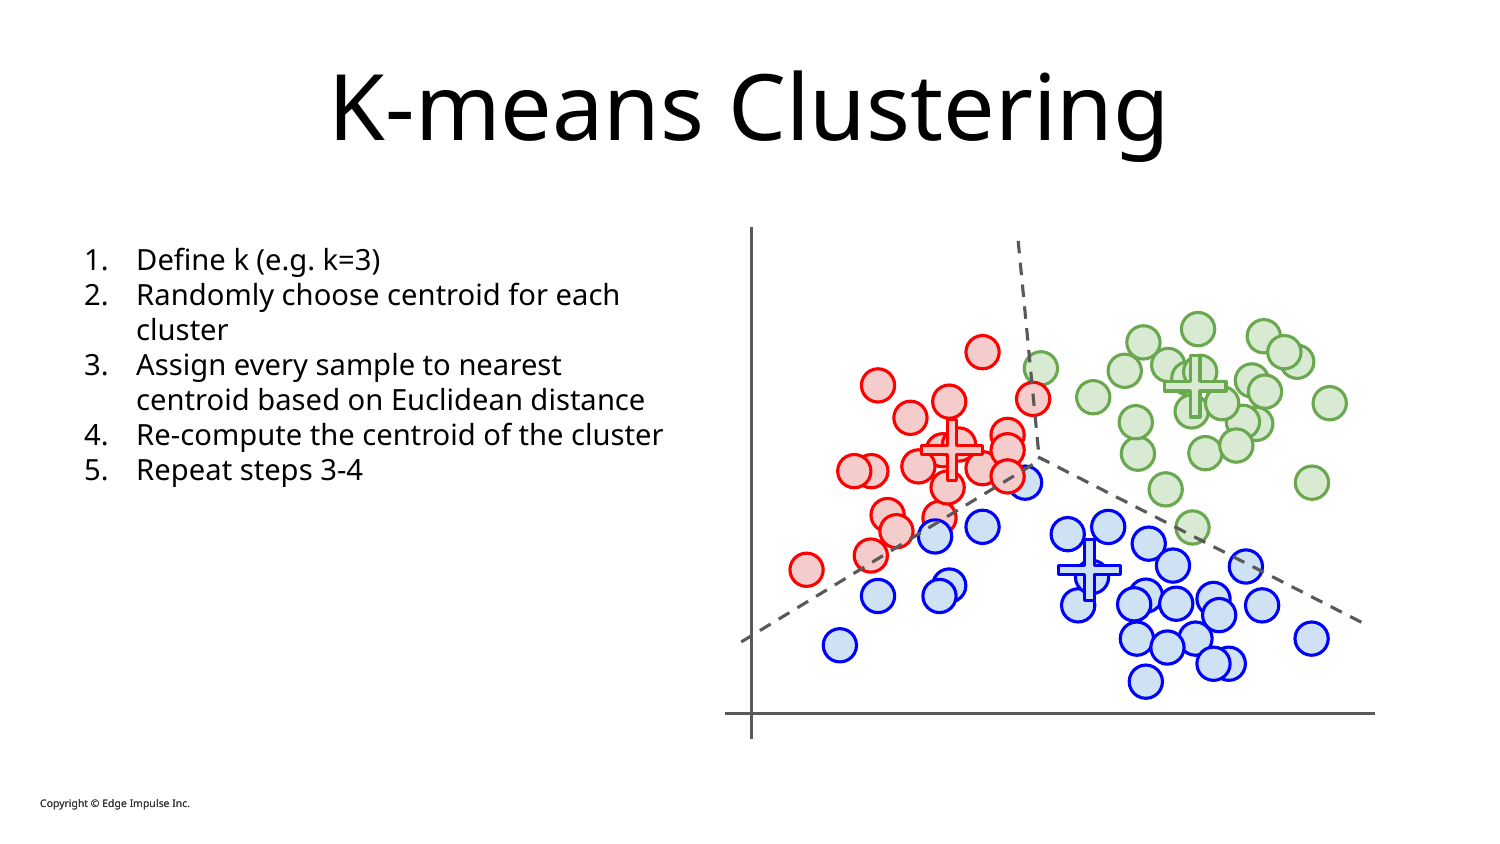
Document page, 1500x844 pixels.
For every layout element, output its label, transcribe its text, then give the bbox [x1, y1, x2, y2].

text_box [905, 449, 932, 456]
text_box [1247, 319, 1281, 353]
text_box [1248, 374, 1282, 409]
text_box [1108, 354, 1142, 388]
text_box [1226, 405, 1260, 437]
text_box [942, 433, 947, 445]
text_box [1252, 407, 1273, 441]
text_box [1188, 436, 1221, 455]
text_box [893, 401, 928, 435]
text_box [965, 335, 1000, 369]
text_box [1017, 240, 1040, 460]
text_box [741, 457, 1044, 643]
text_box [990, 418, 1012, 442]
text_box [1037, 456, 1369, 627]
text_box [1121, 438, 1155, 455]
text_box [1126, 325, 1161, 360]
text_box Define k (e.g. k=3) Randomly choose centroid for each cluster Assign every sample to nearest centroid based on Euclidean distance Re-compute the centroid of the cluster Repeat steps 3-4 [46, 226, 697, 502]
text_box [1201, 355, 1217, 381]
text_box [1175, 395, 1209, 429]
text_box [1267, 335, 1302, 369]
text_box [1150, 633, 1185, 665]
text_box [1179, 633, 1213, 656]
text_box [1164, 355, 1226, 417]
text_box K-means Clustering [74, 33, 1425, 175]
text_box [1183, 358, 1190, 381]
text_box [1129, 665, 1163, 699]
text_box [990, 433, 1012, 456]
text_box [1219, 428, 1254, 455]
text_box [1313, 386, 1347, 420]
text_box [1119, 405, 1153, 439]
text_box [1178, 392, 1190, 396]
text_box [921, 419, 983, 456]
text_box [1196, 647, 1231, 681]
text_box [927, 433, 946, 445]
text_box [1044, 352, 1058, 385]
text_box [1235, 363, 1268, 397]
text_box [861, 368, 895, 403]
text_box [823, 650, 856, 662]
text_box [1171, 362, 1186, 381]
text_box [1181, 312, 1215, 346]
text_box [1282, 345, 1314, 379]
text_box [957, 427, 976, 445]
text_box [1076, 380, 1110, 414]
text_box [1294, 633, 1329, 656]
text_box [1044, 386, 1050, 412]
text_box [1222, 647, 1246, 681]
text_box [1205, 387, 1239, 420]
text_box [972, 451, 991, 456]
text_box [932, 384, 966, 419]
text_box [1120, 633, 1154, 656]
text_box [1151, 348, 1185, 382]
